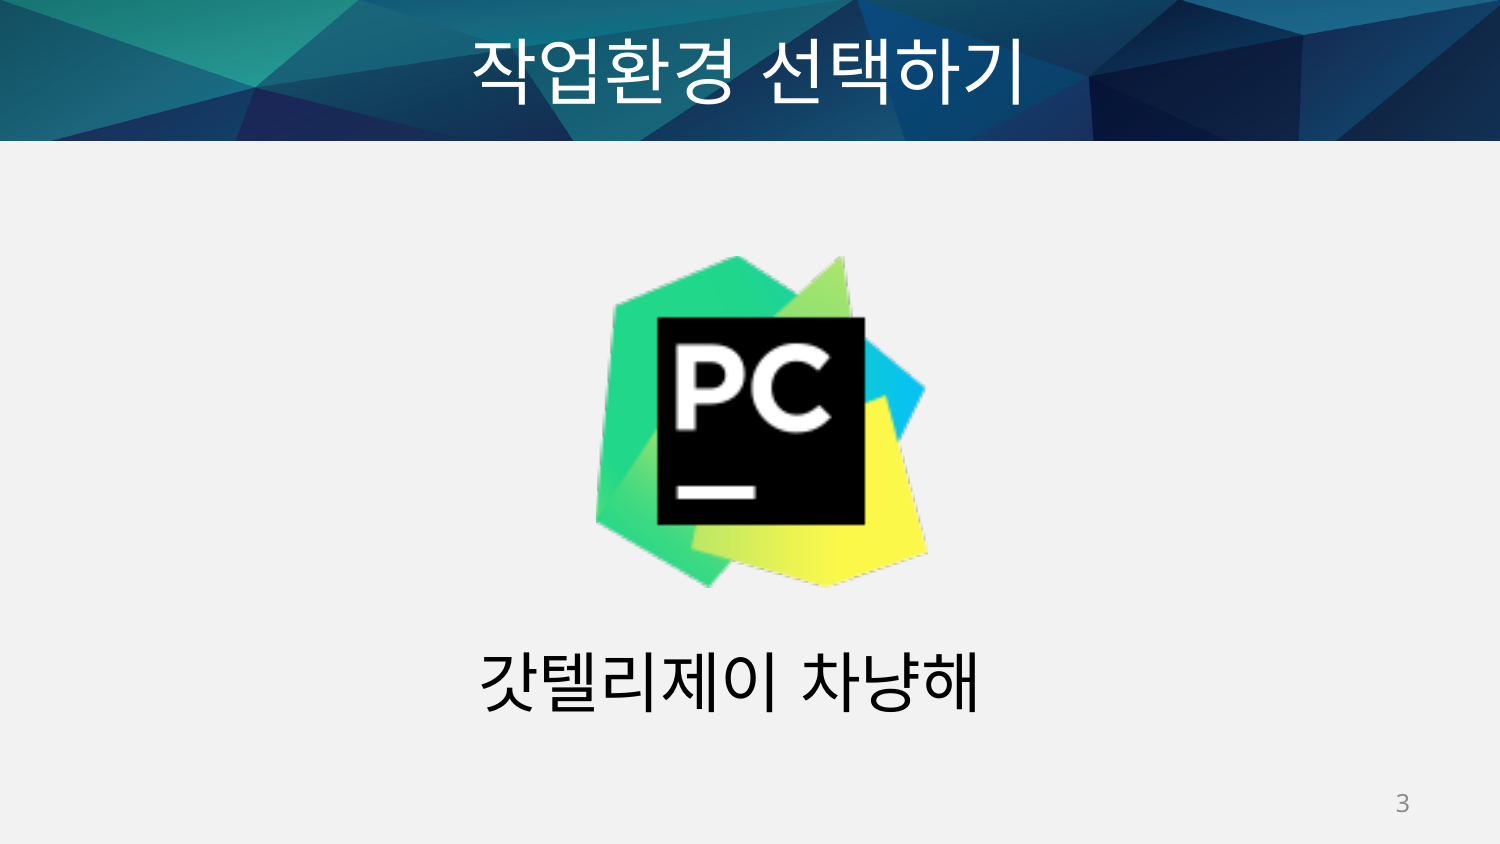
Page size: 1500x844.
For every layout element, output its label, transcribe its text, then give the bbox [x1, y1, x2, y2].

picture [596, 256, 928, 588]
slide_number 3 [1074, 782, 1425, 827]
text_box 갓텔리제이 차냥해 [463, 634, 1061, 729]
picture [0, 0, 1500, 141]
